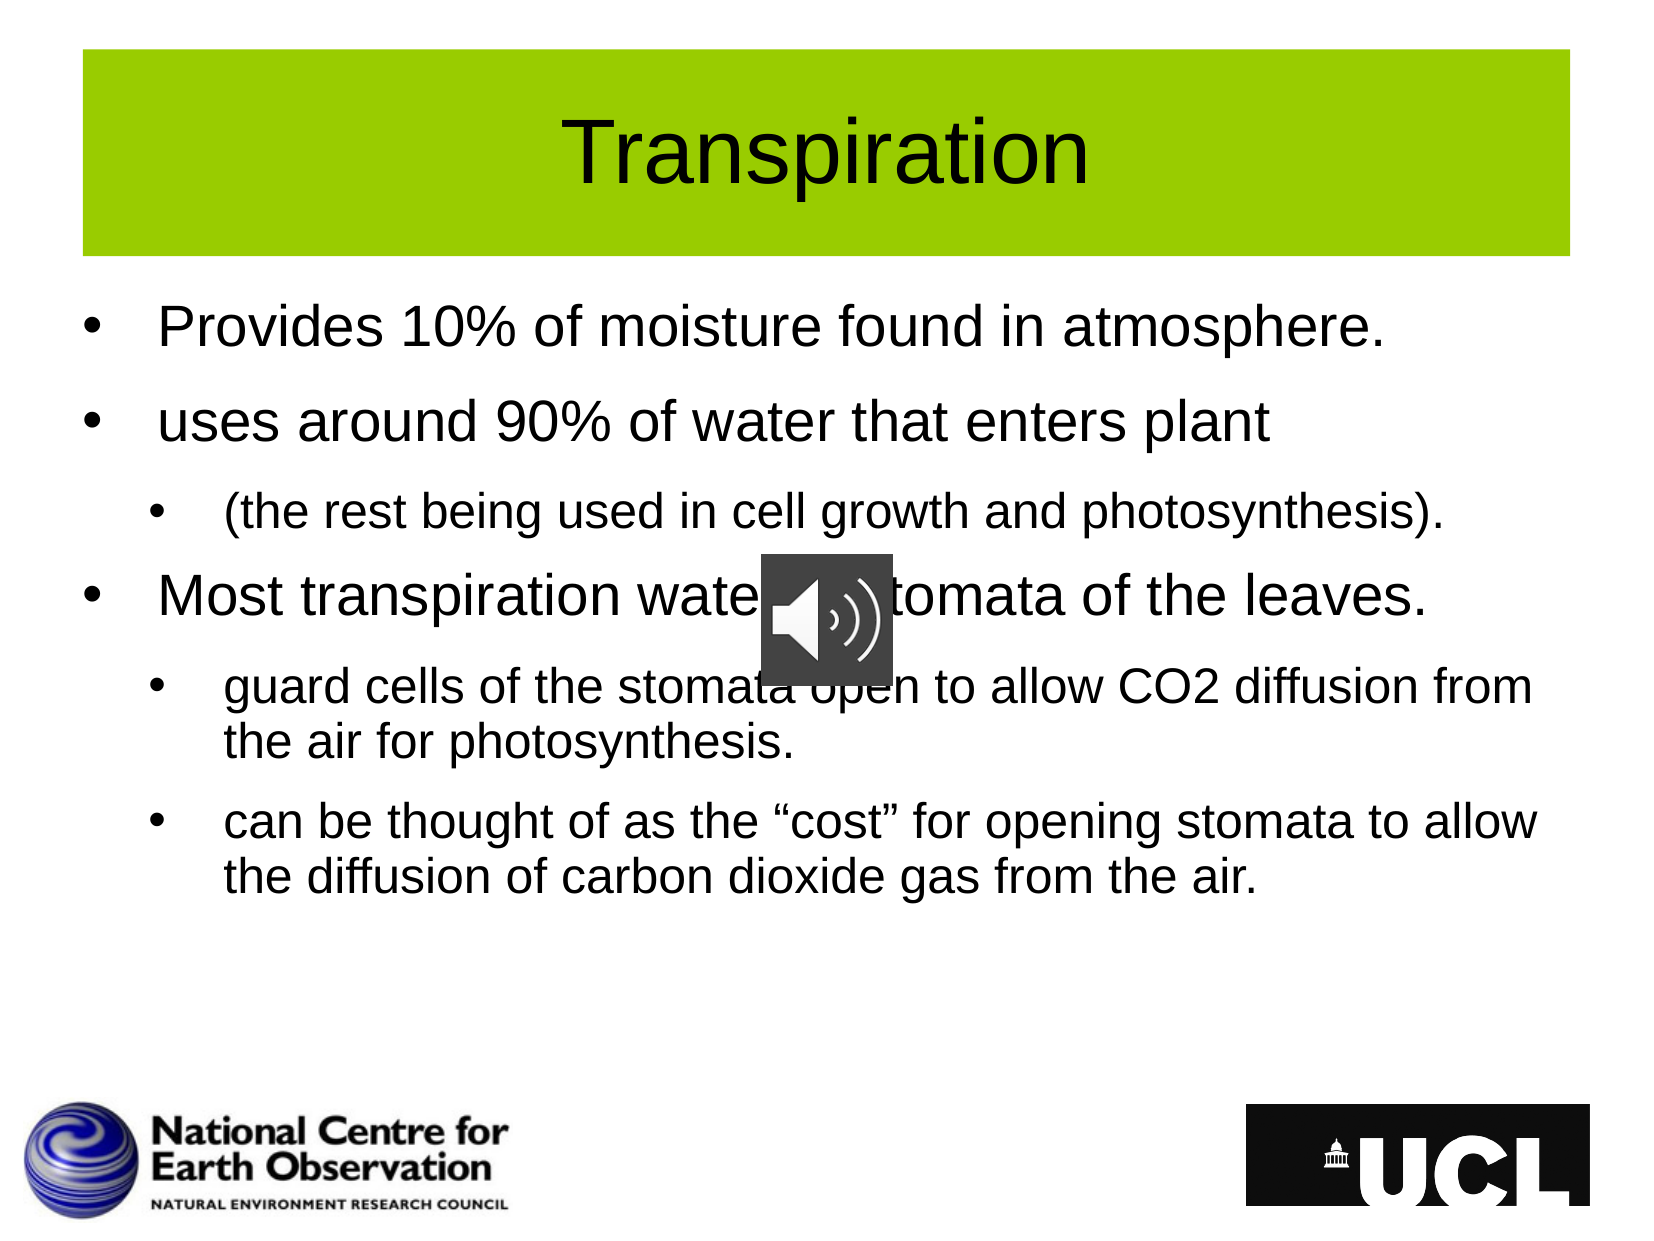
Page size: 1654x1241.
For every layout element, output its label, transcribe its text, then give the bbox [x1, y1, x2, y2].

picture [759, 553, 894, 687]
title Transpiration [82, 49, 1571, 257]
picture [23, 1097, 513, 1223]
picture [1246, 1104, 1590, 1206]
list Provides 10% of moisture found in atmosphere. uses around 90% of water that enters plant (the rest being used in cell growth and photosynthesis). Most transpiration water in stomata of the leaves. guard cells of the stomata open to allow CO2 diffusion from the air for photosynthesis. can be thought of as the “cost” for opening stomata to allow the diffusion of carbon dioxide gas from the air. [82, 289, 1571, 1109]
